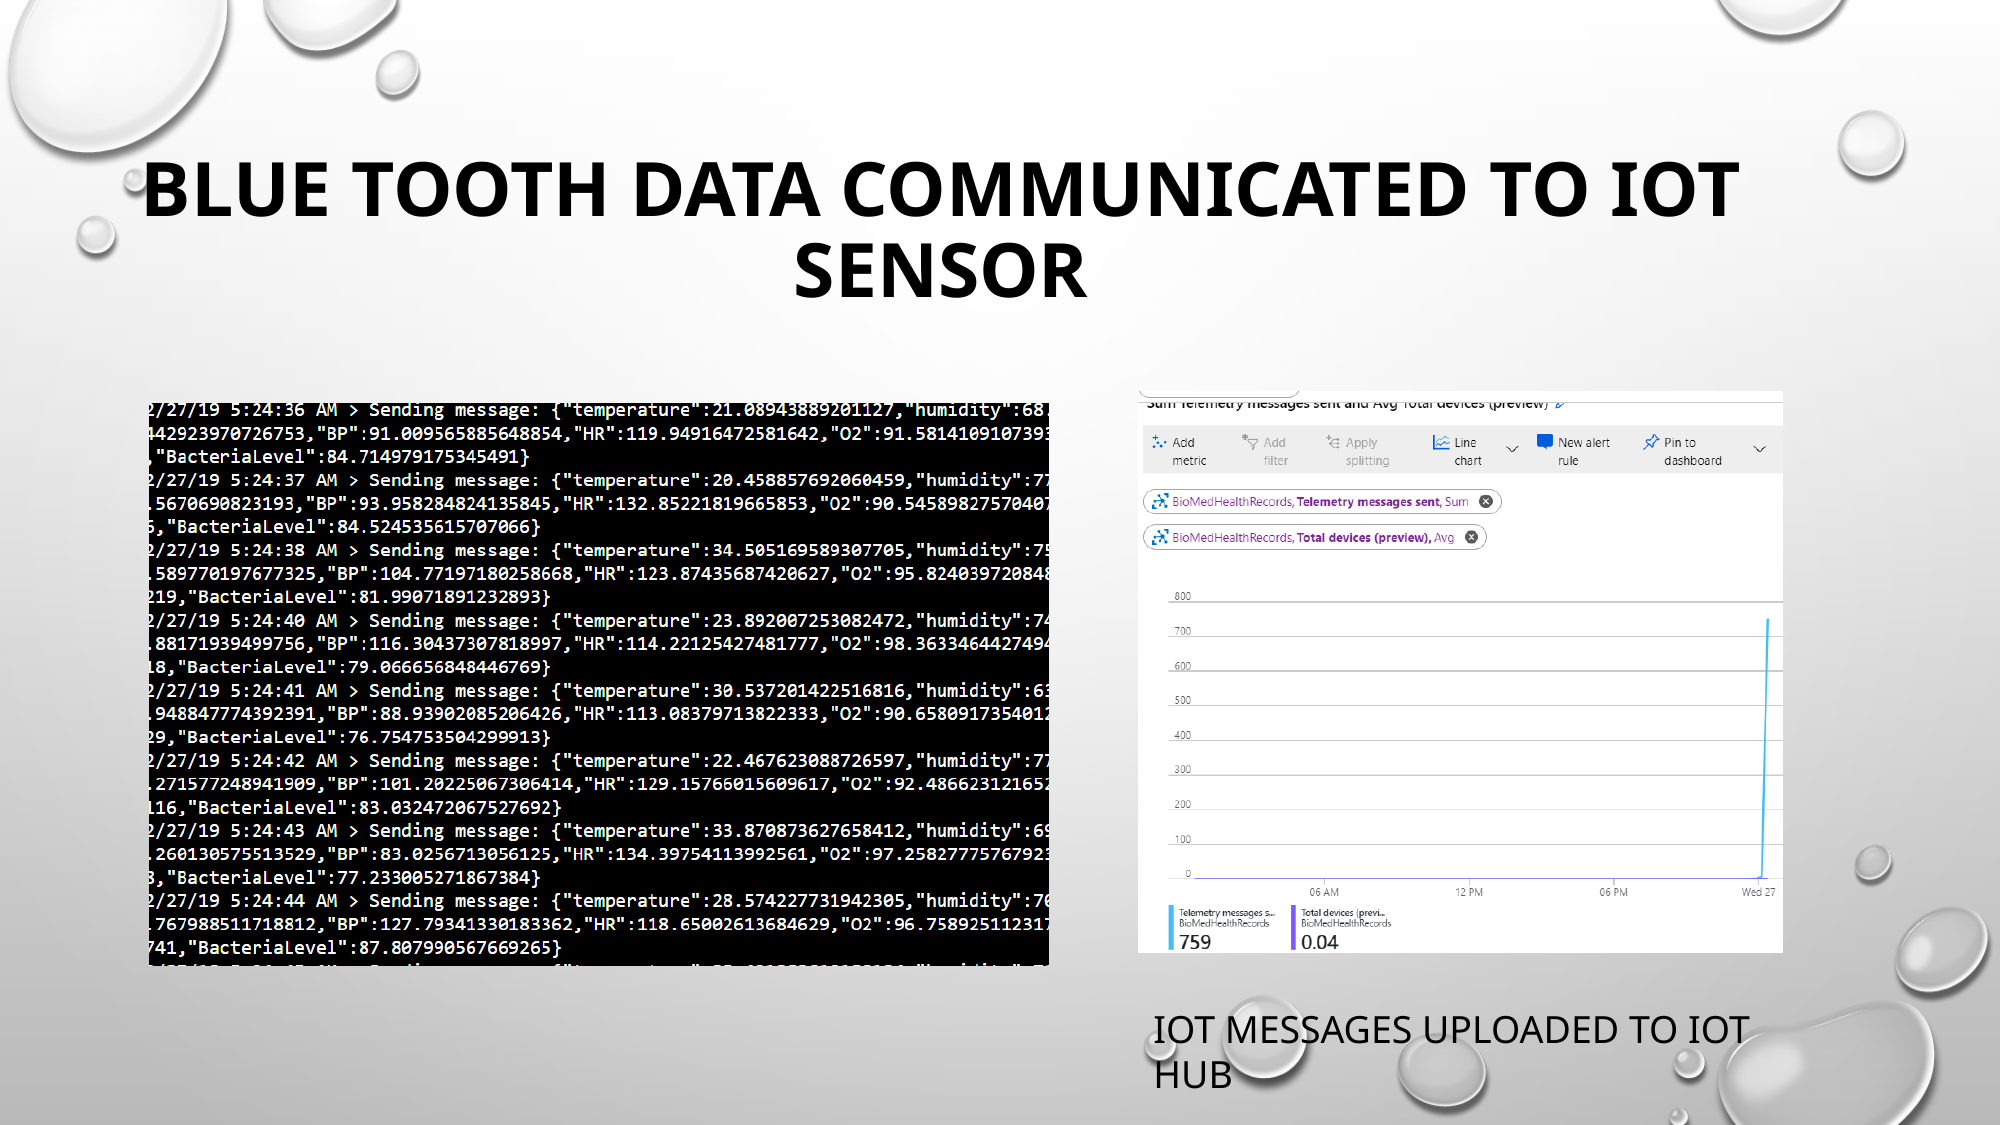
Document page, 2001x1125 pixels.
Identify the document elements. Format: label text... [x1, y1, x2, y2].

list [149, 403, 1049, 966]
title Blue tooth DATA communicated to IOT sensor [32, 101, 1851, 364]
text_box IOT MESSAGES UPLOADED TO IOT HUB [1138, 999, 1783, 1104]
picture [0, 0, 2000, 1125]
